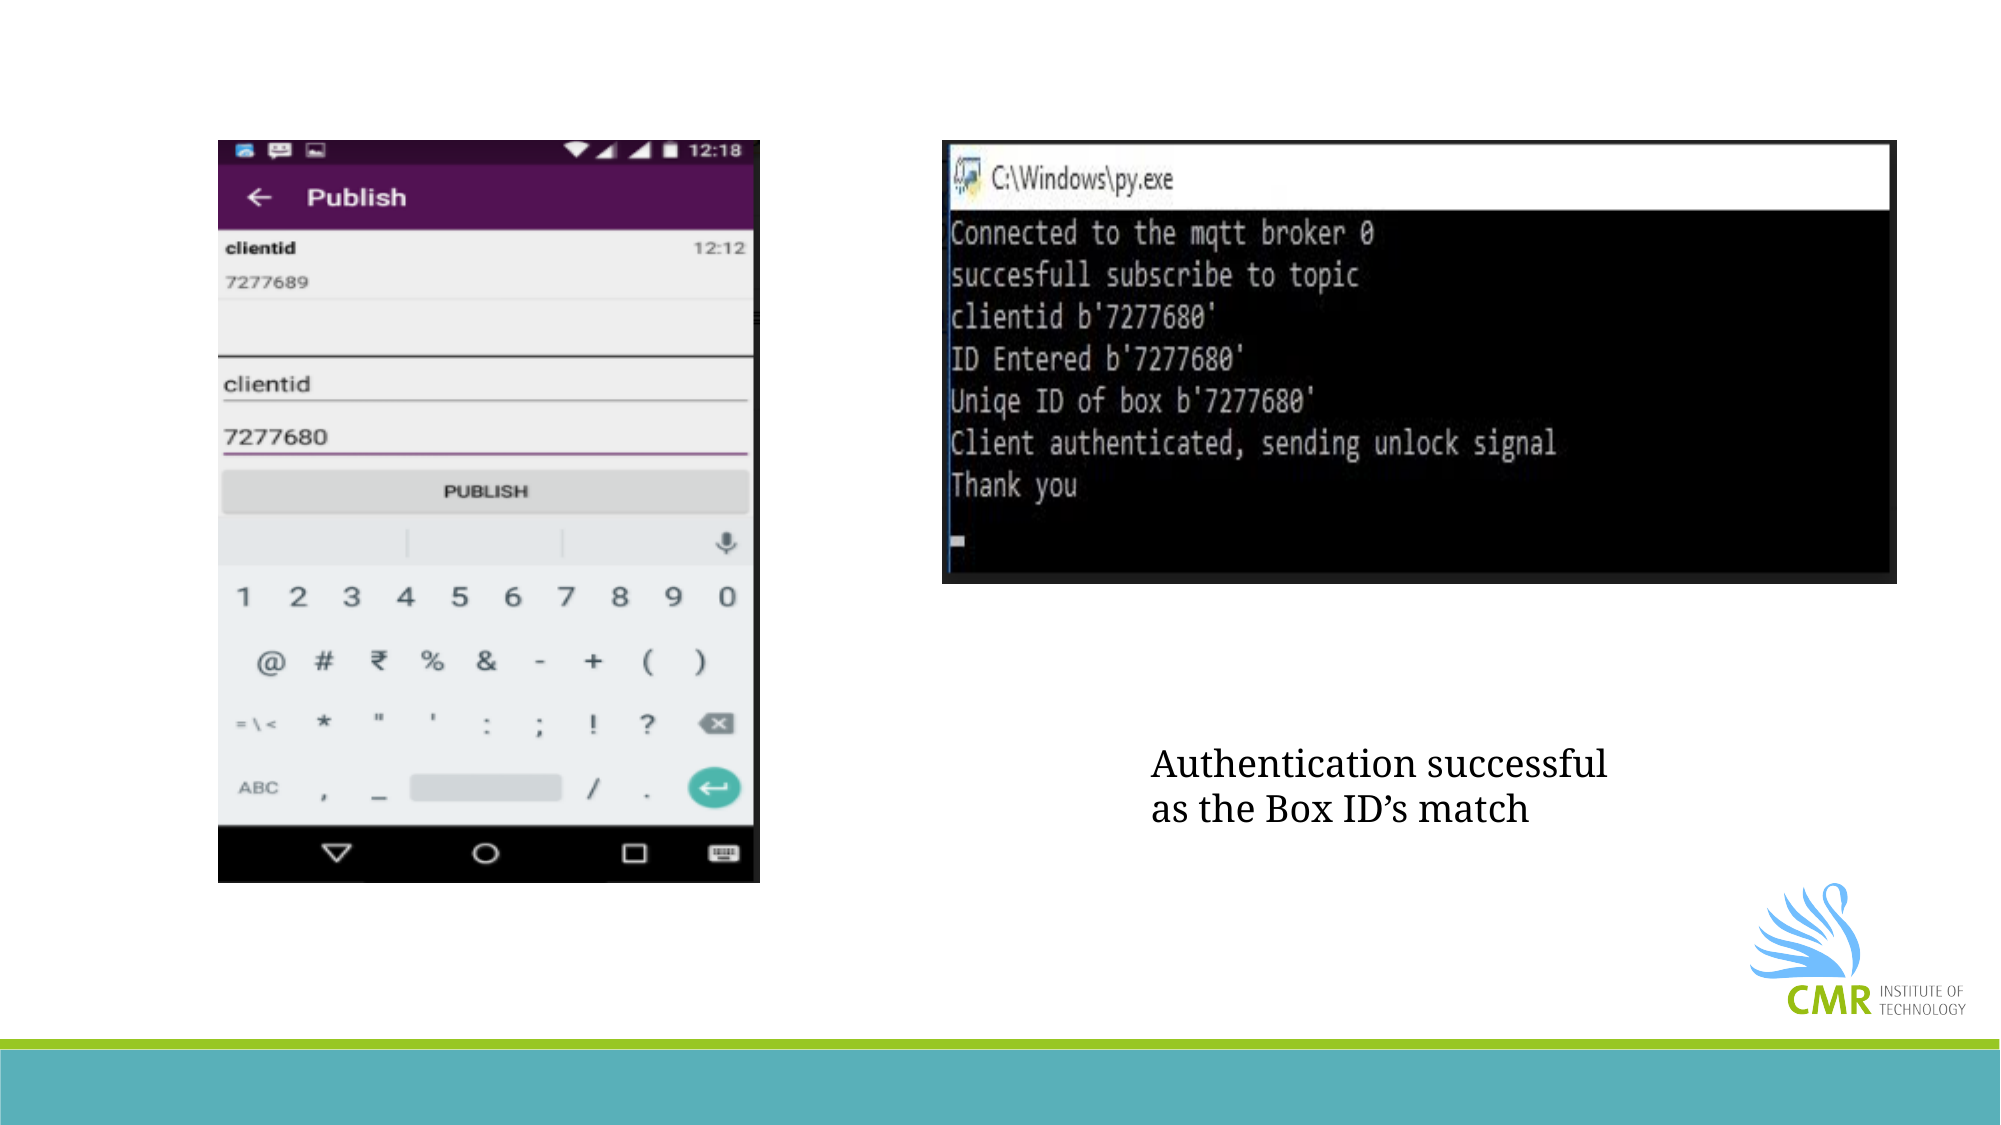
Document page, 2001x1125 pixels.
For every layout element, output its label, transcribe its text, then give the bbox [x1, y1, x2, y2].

picture [1750, 882, 1966, 1016]
picture [941, 140, 1897, 584]
picture [217, 140, 760, 884]
text_box Authentication successful as the Box ID’s match [1135, 732, 1627, 837]
